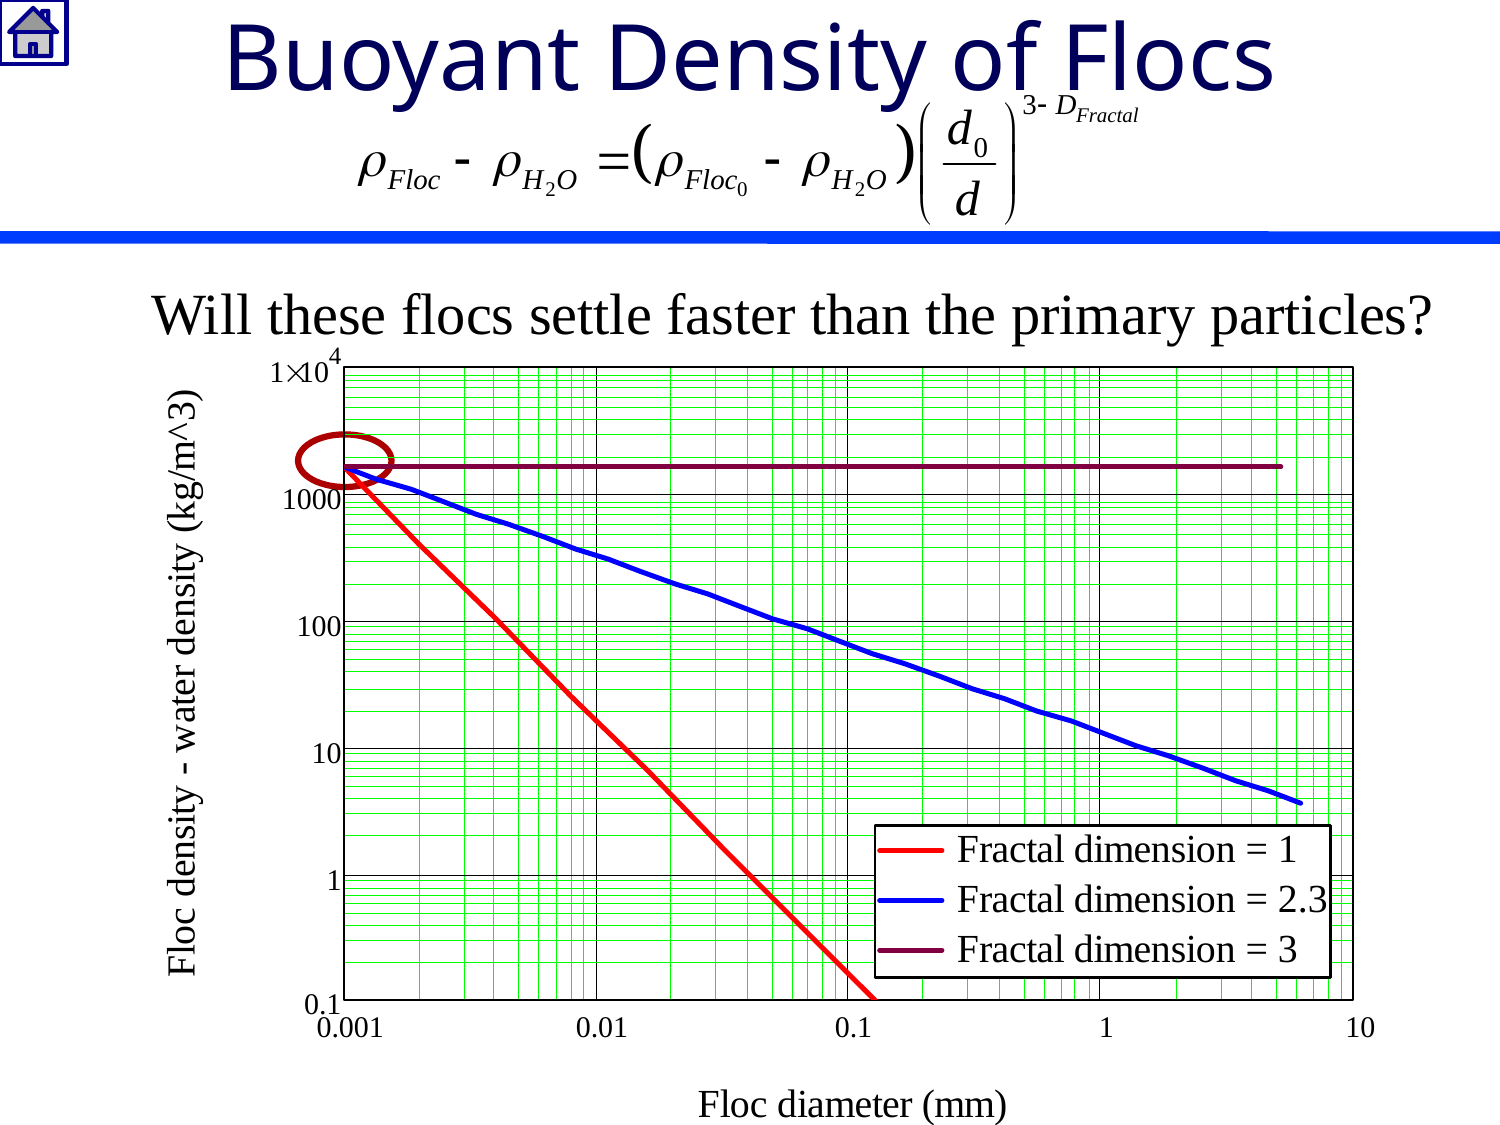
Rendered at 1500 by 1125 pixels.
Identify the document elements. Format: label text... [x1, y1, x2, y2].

picture [131, 309, 1403, 1125]
title Buoyant Density of Flocs [112, 1, 1388, 217]
text_box Will these flocs settle faster than the primary particles? [136, 268, 1449, 354]
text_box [352, 87, 1148, 231]
